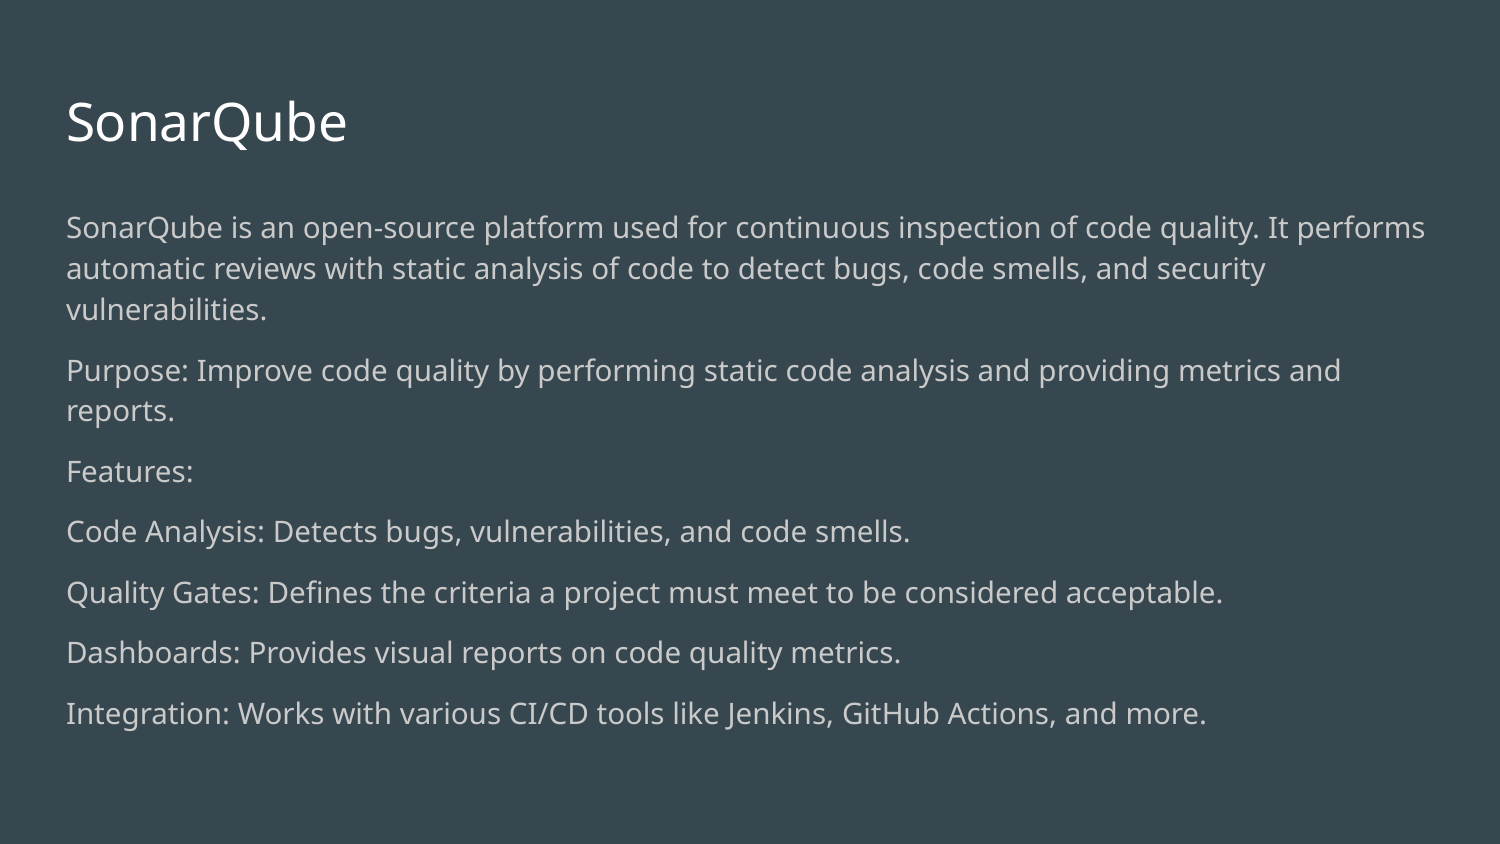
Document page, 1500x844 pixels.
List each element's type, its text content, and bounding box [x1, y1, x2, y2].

list SonarQube is an open-source platform used for continuous inspection of code quality. It performs automatic reviews with static analysis of code to detect bugs, code smells, and security vulnerabilities. Purpose: Improve code quality by performing static code analysis and providing metrics and reports. Features: Code Analysis: Detects bugs, vulnerabilities, and code smells. Quality Gates: Defines the criteria a project must meet to be considered acceptable. Dashboards: Provides visual reports on code quality metrics. Integration: Works with various CI/CD tools like Jenkins, GitHub Actions, and more. [51, 189, 1449, 750]
title SonarQube [51, 72, 1449, 167]
